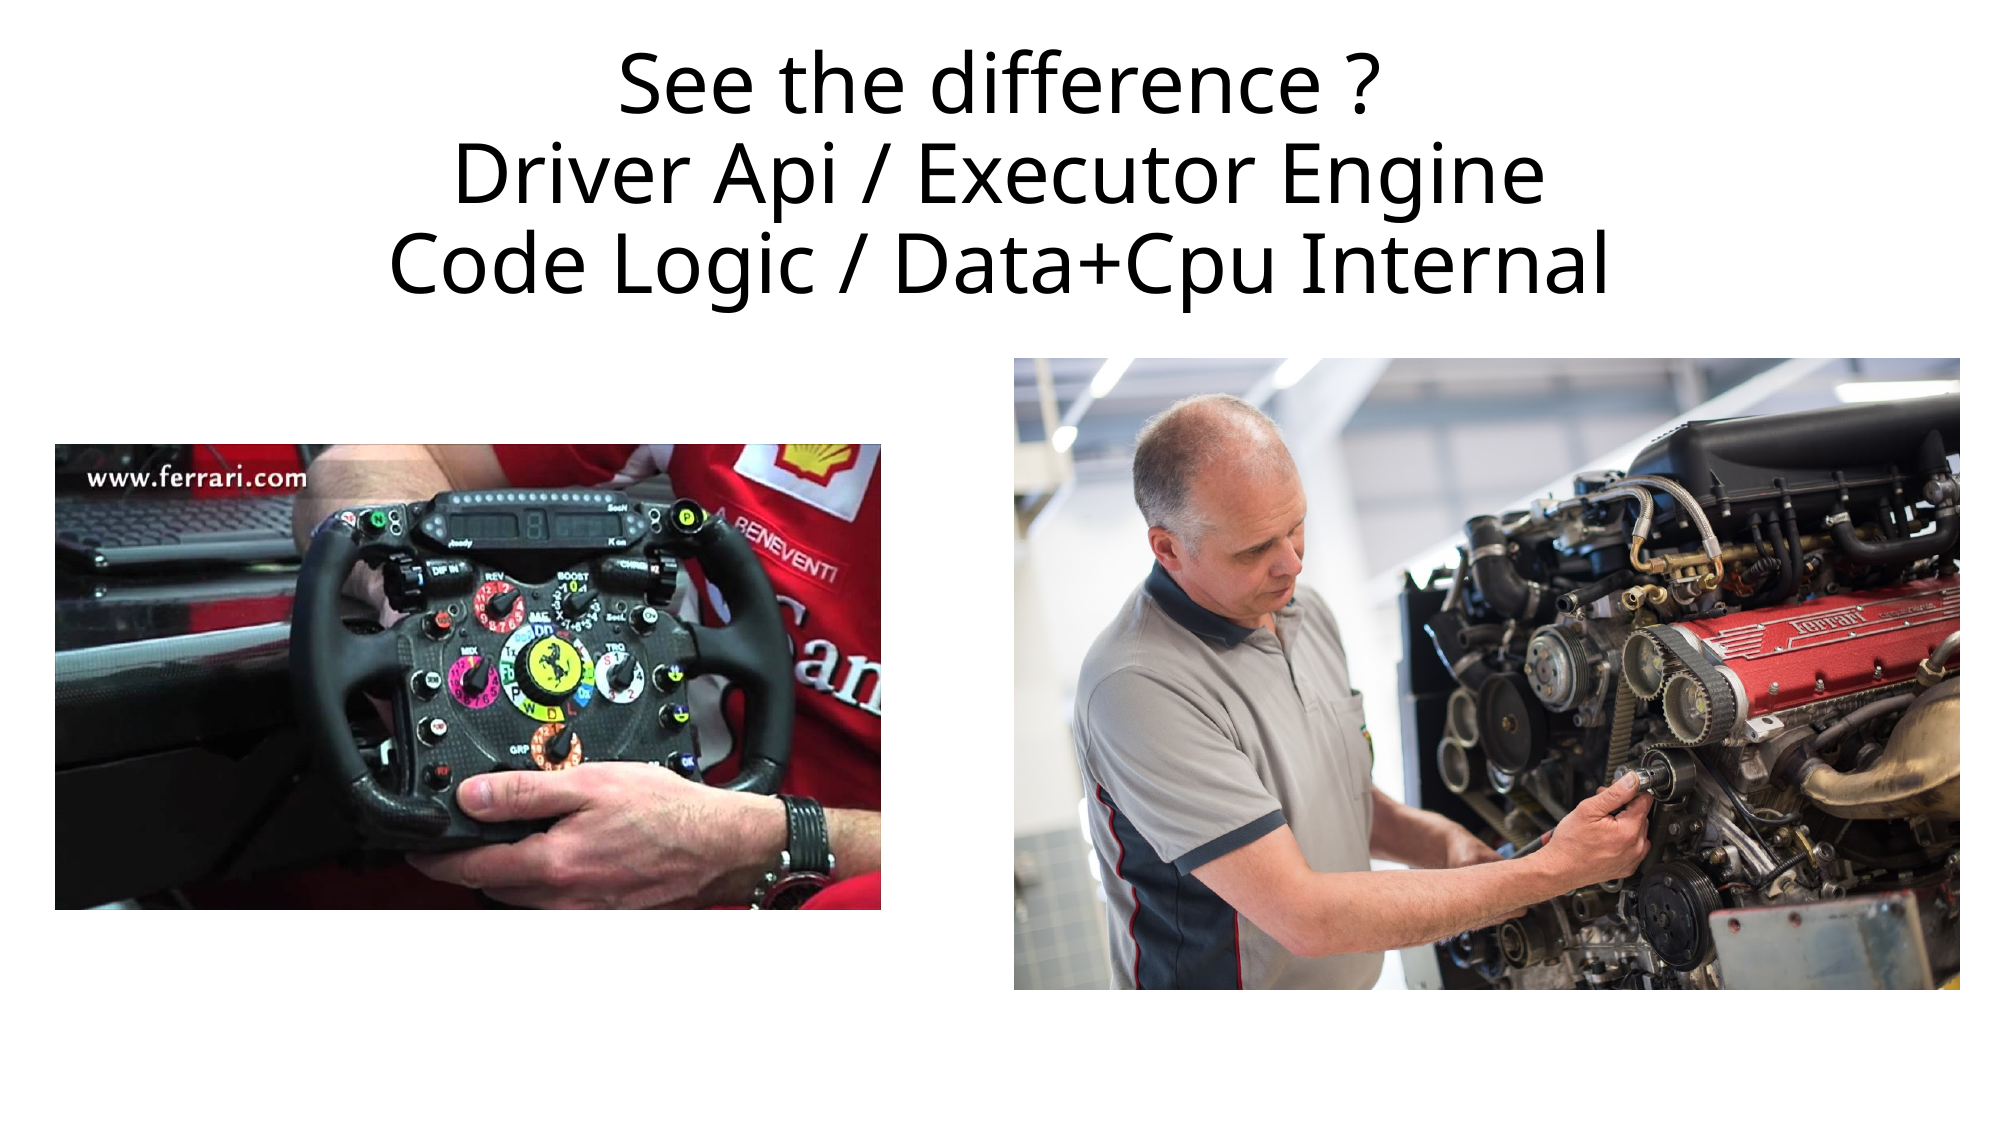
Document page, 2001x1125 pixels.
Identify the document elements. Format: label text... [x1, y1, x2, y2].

picture [55, 444, 881, 910]
picture [1014, 358, 1960, 990]
title See the difference ? Driver Api / Executor Engine Code Logic / Data+Cpu Internal [137, 33, 1863, 320]
